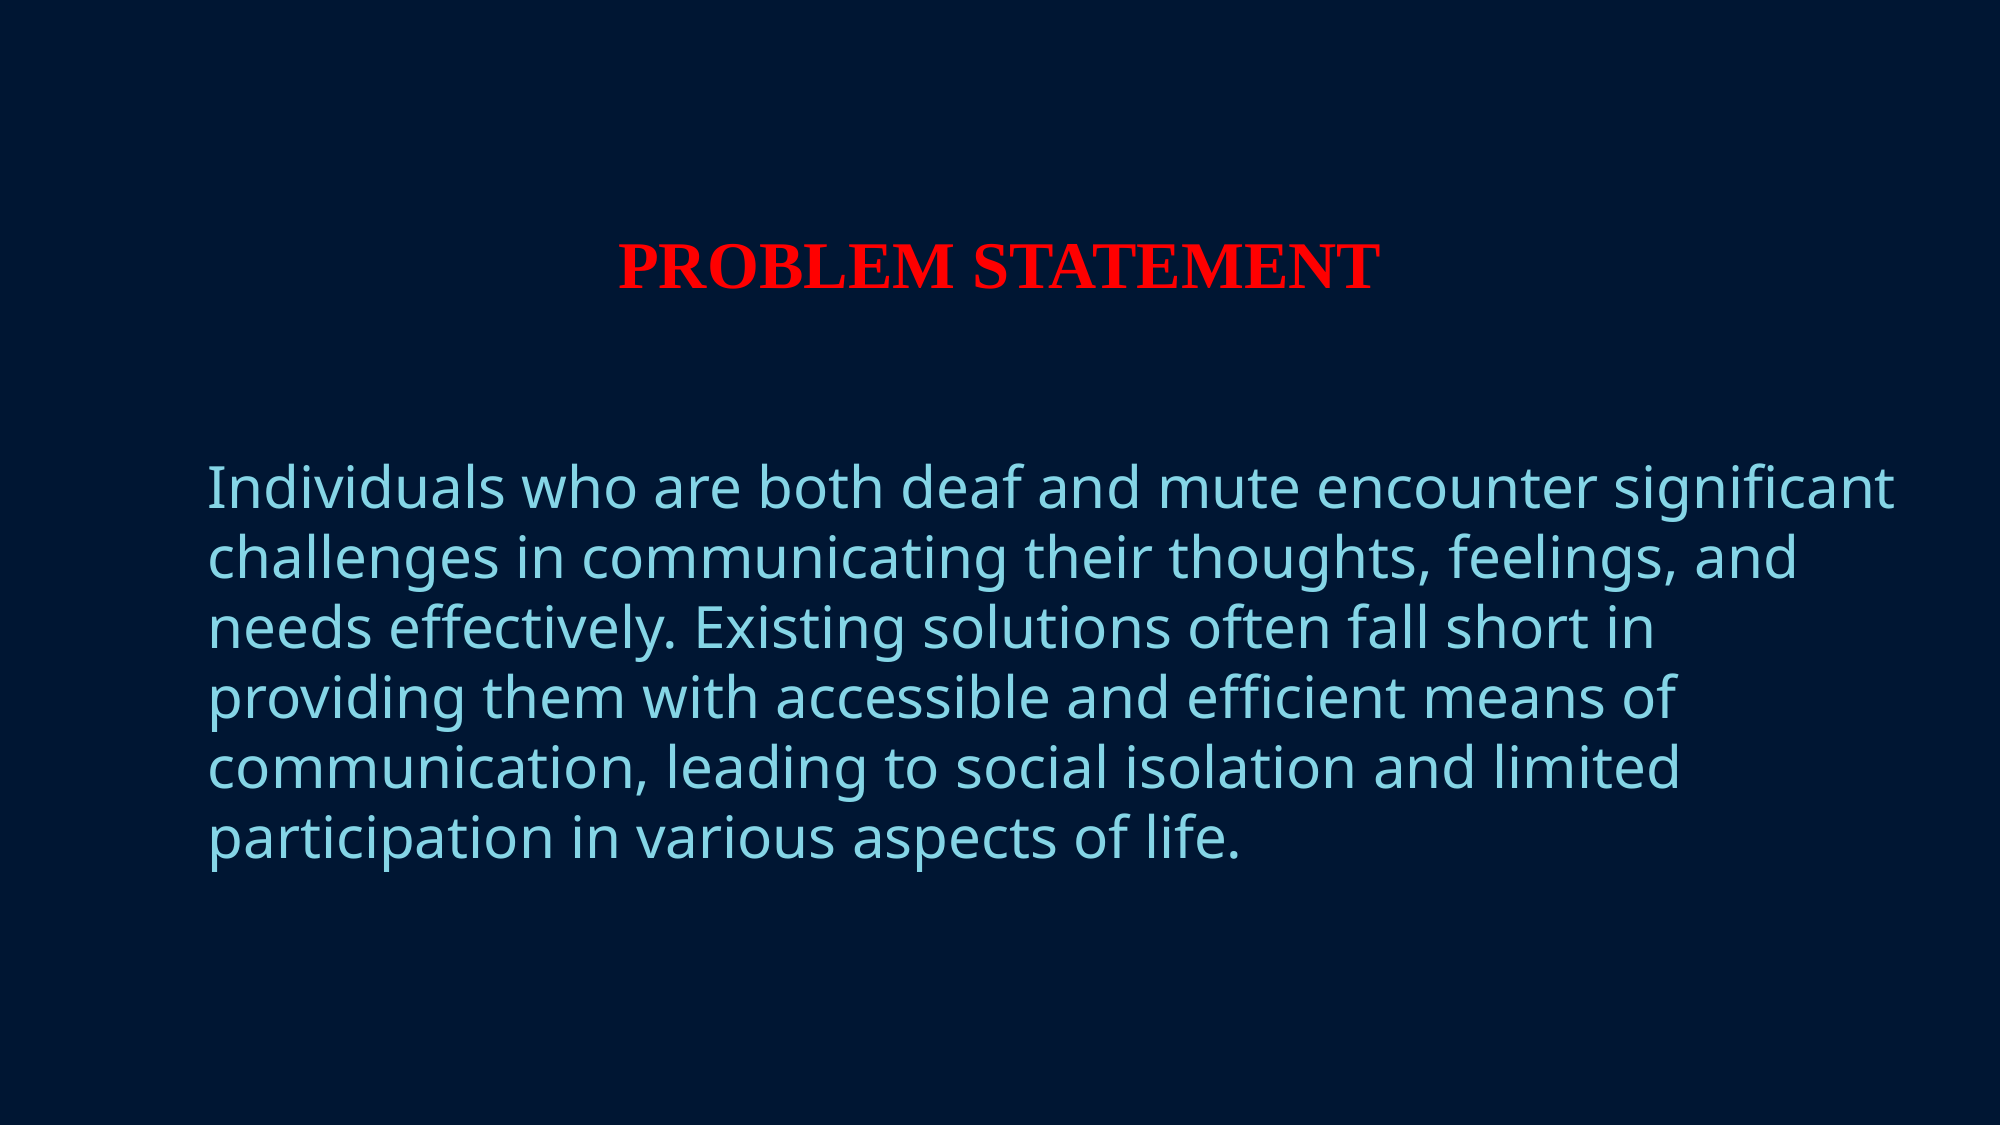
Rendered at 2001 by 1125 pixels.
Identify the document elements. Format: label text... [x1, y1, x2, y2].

title PROBLEM STATEMENT [423, 206, 1577, 329]
list Individuals who are both deaf and mute encounter significant challenges in communicating their thoughts, feelings, and needs effectively. Existing solutions often fall short in providing them with accessible and efficient means of communication, leading to social isolation and limited participation in various aspects of life. [192, 435, 1918, 814]
